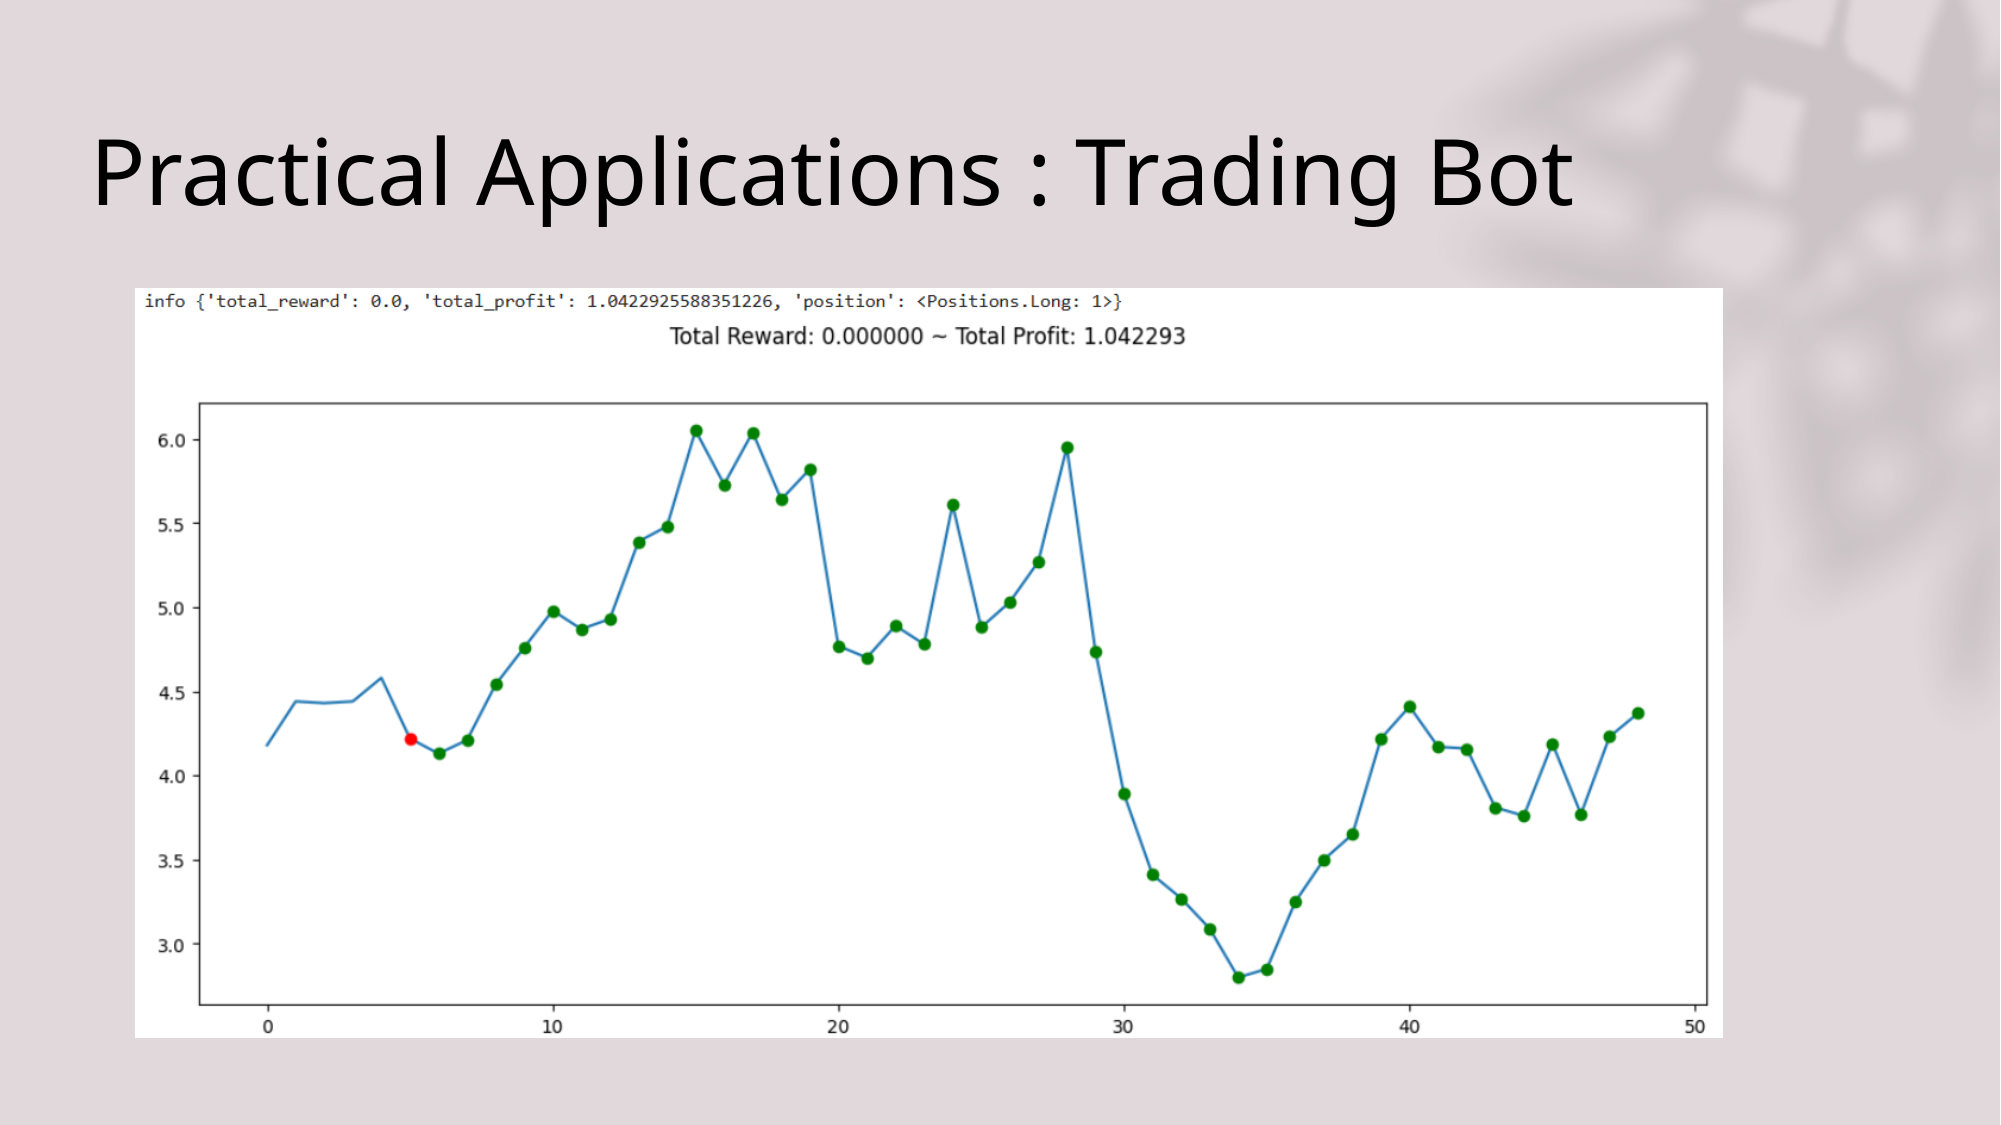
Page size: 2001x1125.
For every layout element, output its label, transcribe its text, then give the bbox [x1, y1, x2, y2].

title Practical Applications : Trading Bot [75, 60, 1863, 278]
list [134, 288, 1723, 1038]
